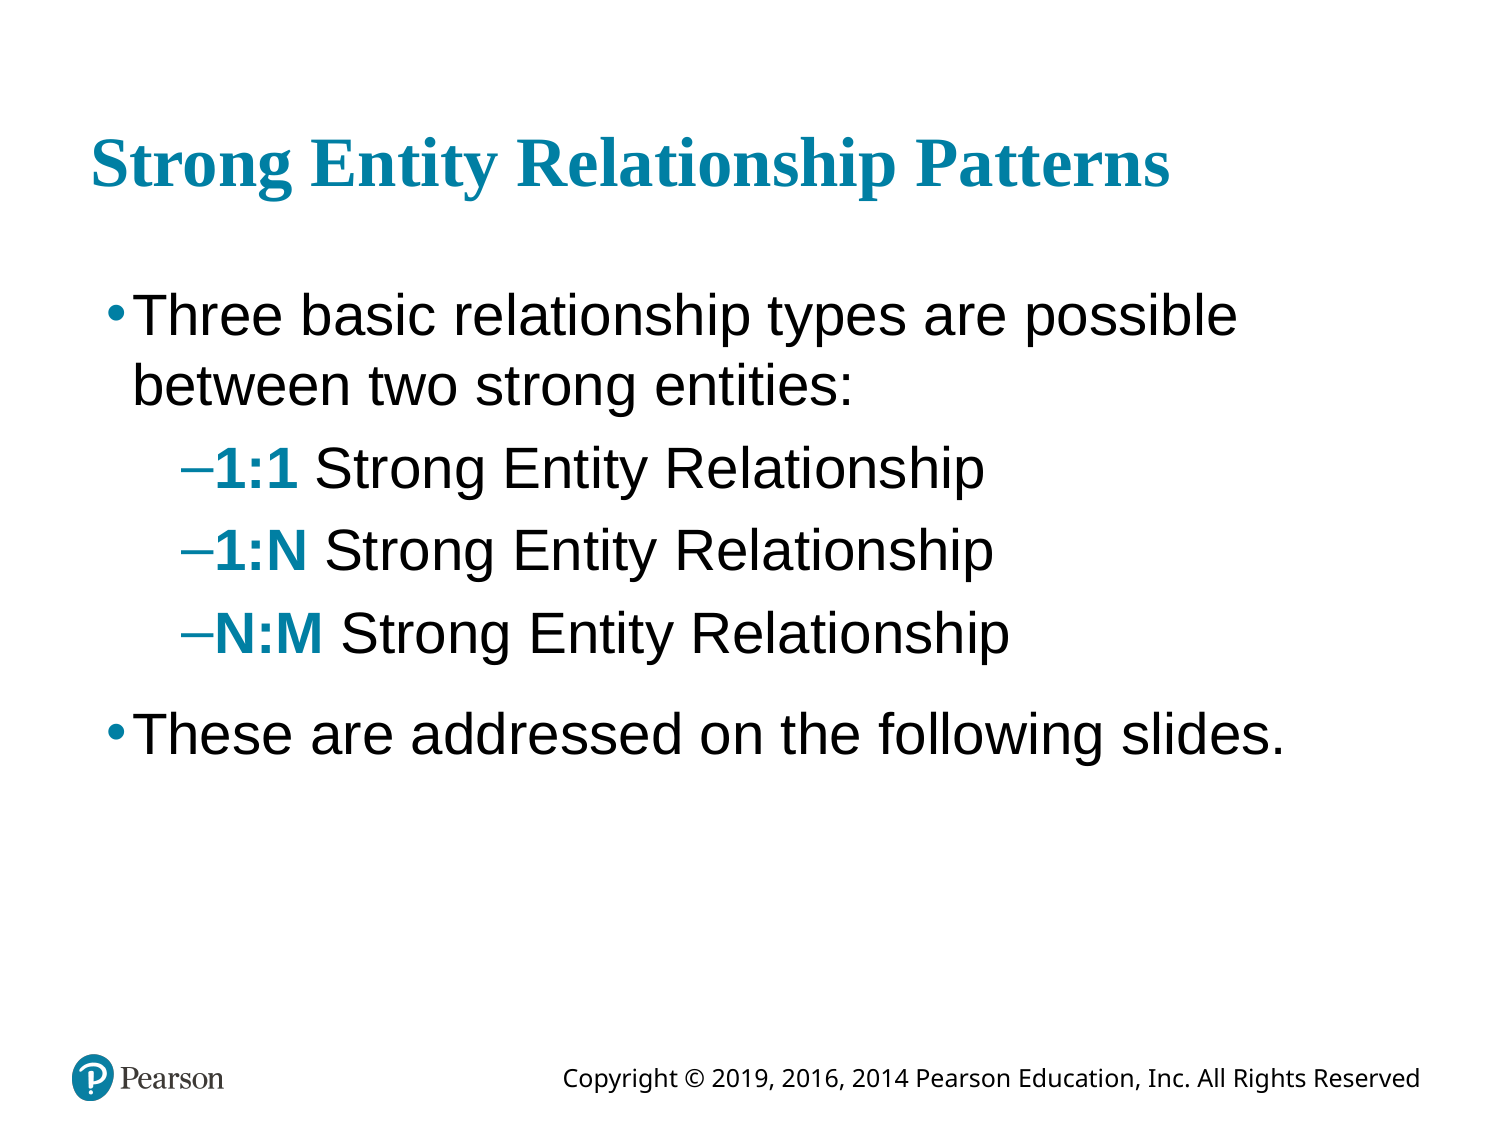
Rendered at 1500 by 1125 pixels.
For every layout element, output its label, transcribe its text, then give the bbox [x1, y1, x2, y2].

picture [80, 1063, 106, 1088]
picture [72, 1087, 83, 1101]
picture [98, 1054, 224, 1101]
list Three basic relationship types are possible between two strong entities: 1:1 Strong Entity Relationship 1:N Strong Entity Relationship N:M Strong Entity Relationship These are addressed on the following slides. [75, 262, 1425, 1005]
picture [72, 1054, 88, 1070]
title Strong Entity Relationship Patterns [75, 35, 1425, 216]
